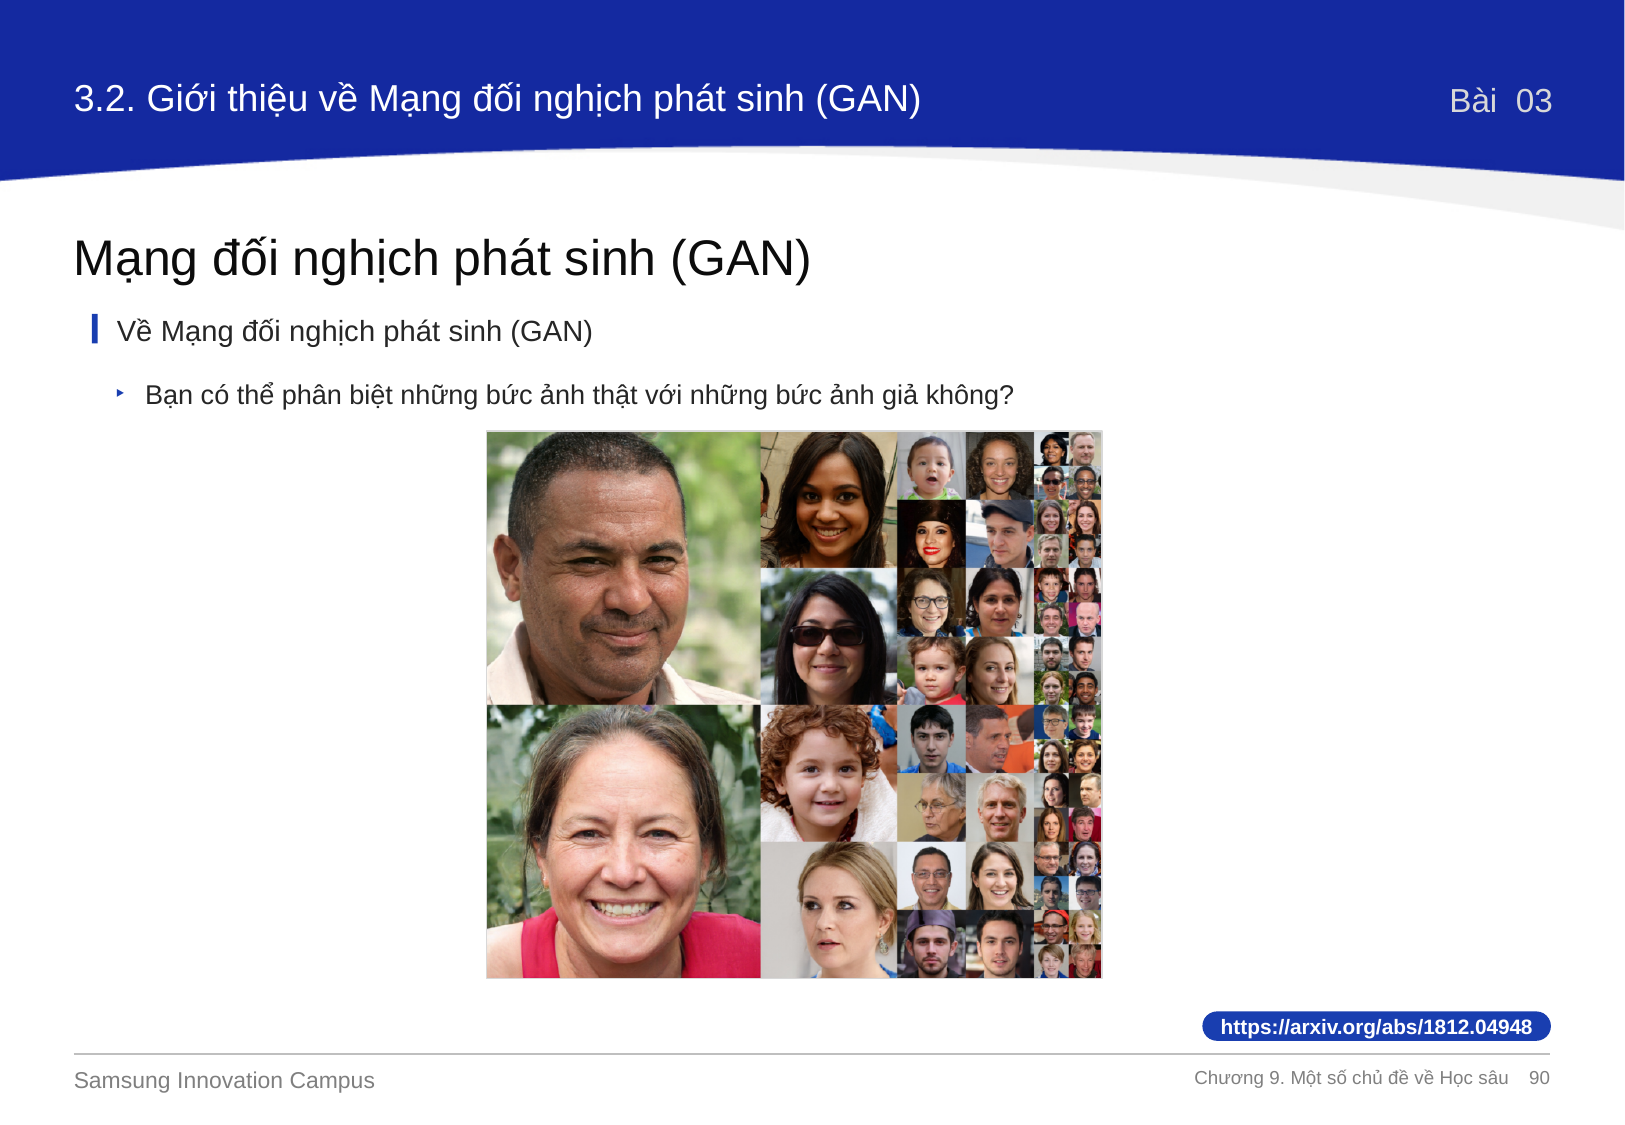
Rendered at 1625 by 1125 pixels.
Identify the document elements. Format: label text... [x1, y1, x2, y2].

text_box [73, 73, 1554, 120]
text_box https://arxiv.org/abs/1812.04948 [1202, 1011, 1551, 1041]
text_box Bạn có thể phân biệt những bức ảnh thật với những bức ảnh giả không? [115, 354, 1532, 423]
text_box Mạng đối nghịch phát sinh (GAN) [73, 225, 1551, 286]
picture [0, 0, 1625, 1125]
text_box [91, 311, 1533, 348]
